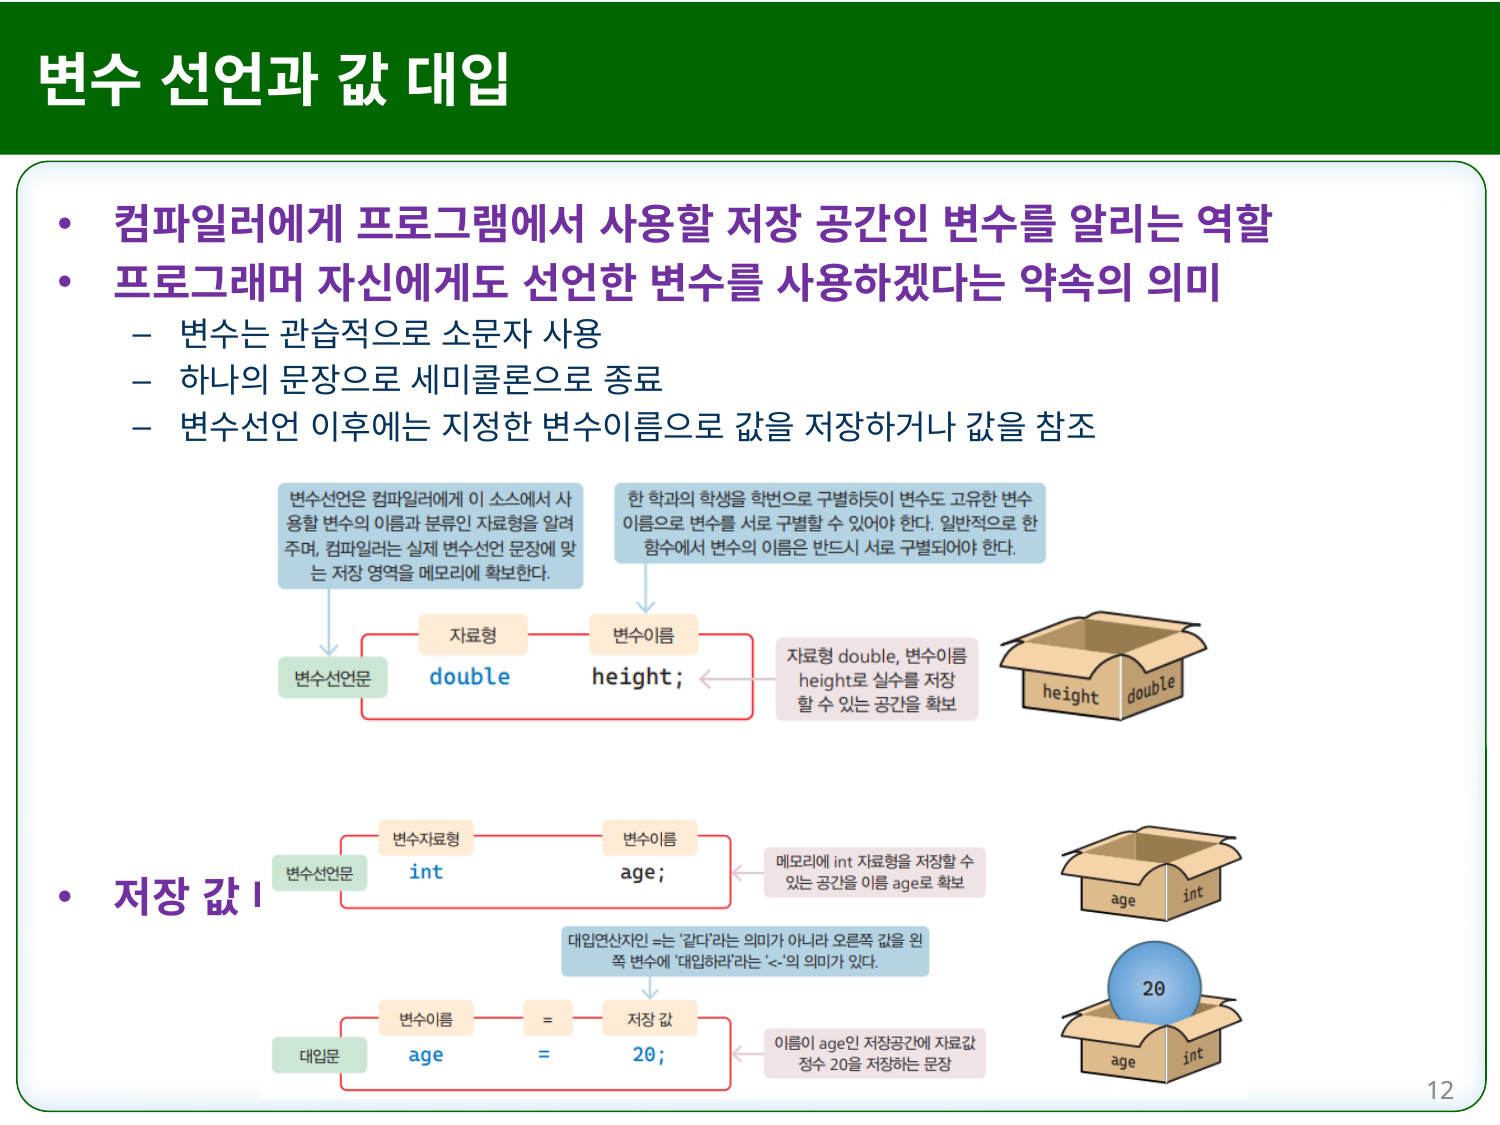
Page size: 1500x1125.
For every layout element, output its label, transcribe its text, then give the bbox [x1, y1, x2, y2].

picture [267, 477, 1217, 729]
title 변수 선언과 값 대입 [21, 40, 1476, 115]
slide_number 12 [1119, 1071, 1470, 1112]
picture [259, 814, 1248, 1099]
list 컴파일러에게 프로그램에서 사용할 저장 공간인 변수를 알리는 역할 프로그래머 자신에게도 선언한 변수를 사용하겠다는 약속의 의미 변수는 관습적으로 소문자 사용 하나의 문장으로 세미콜론으로 종료 변수선언 이후에는 지정한 변수이름으로 값을 저장하거나 값을 참조 저장 값 대입 [42, 190, 1454, 1065]
